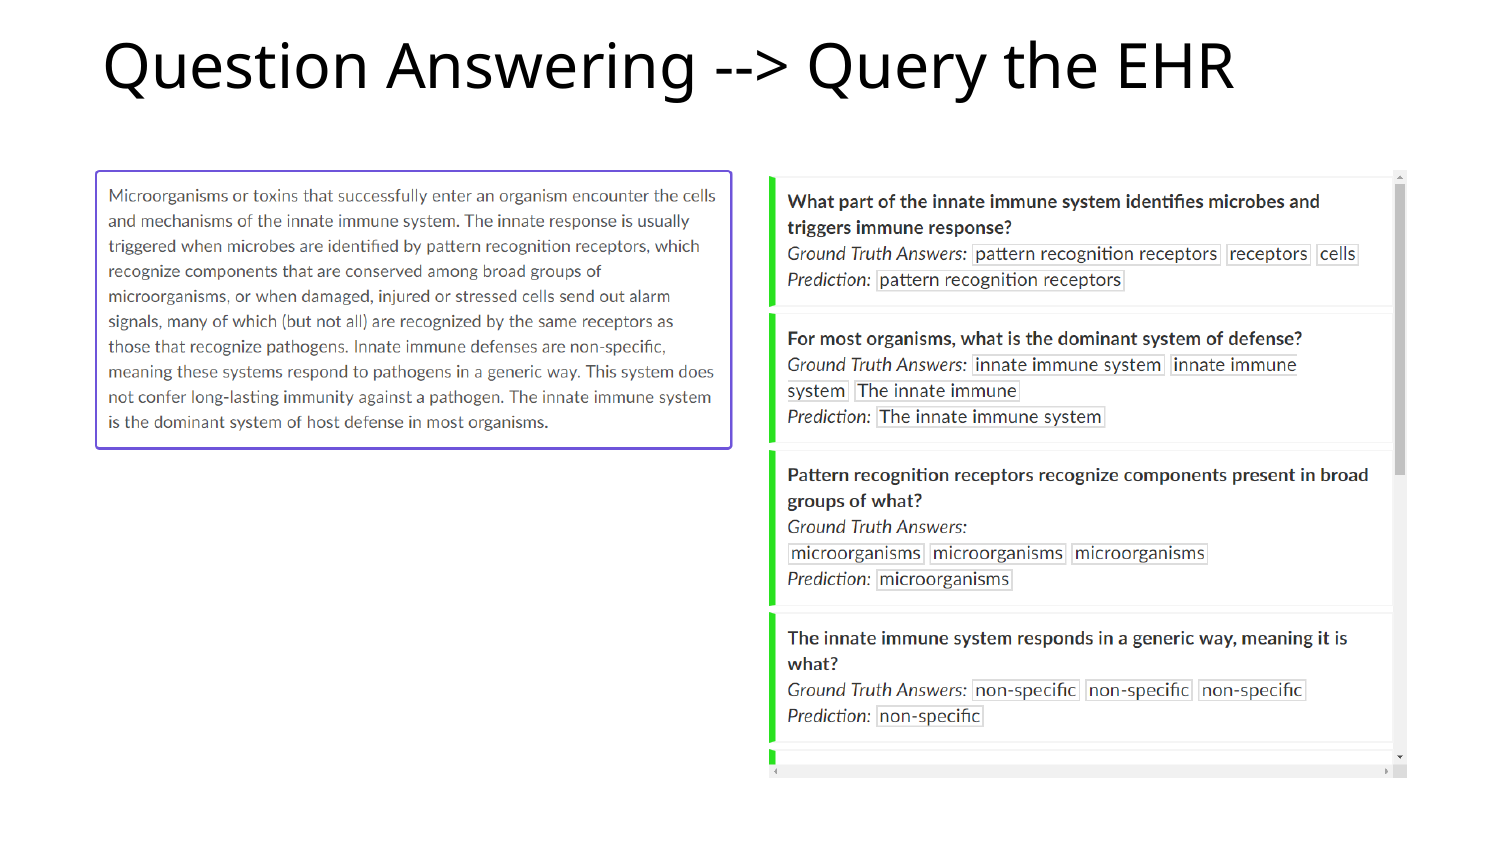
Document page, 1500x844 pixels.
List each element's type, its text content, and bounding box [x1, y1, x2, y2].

title Question Answering --> Query the EHR [87, 27, 1500, 134]
picture [87, 163, 1413, 786]
